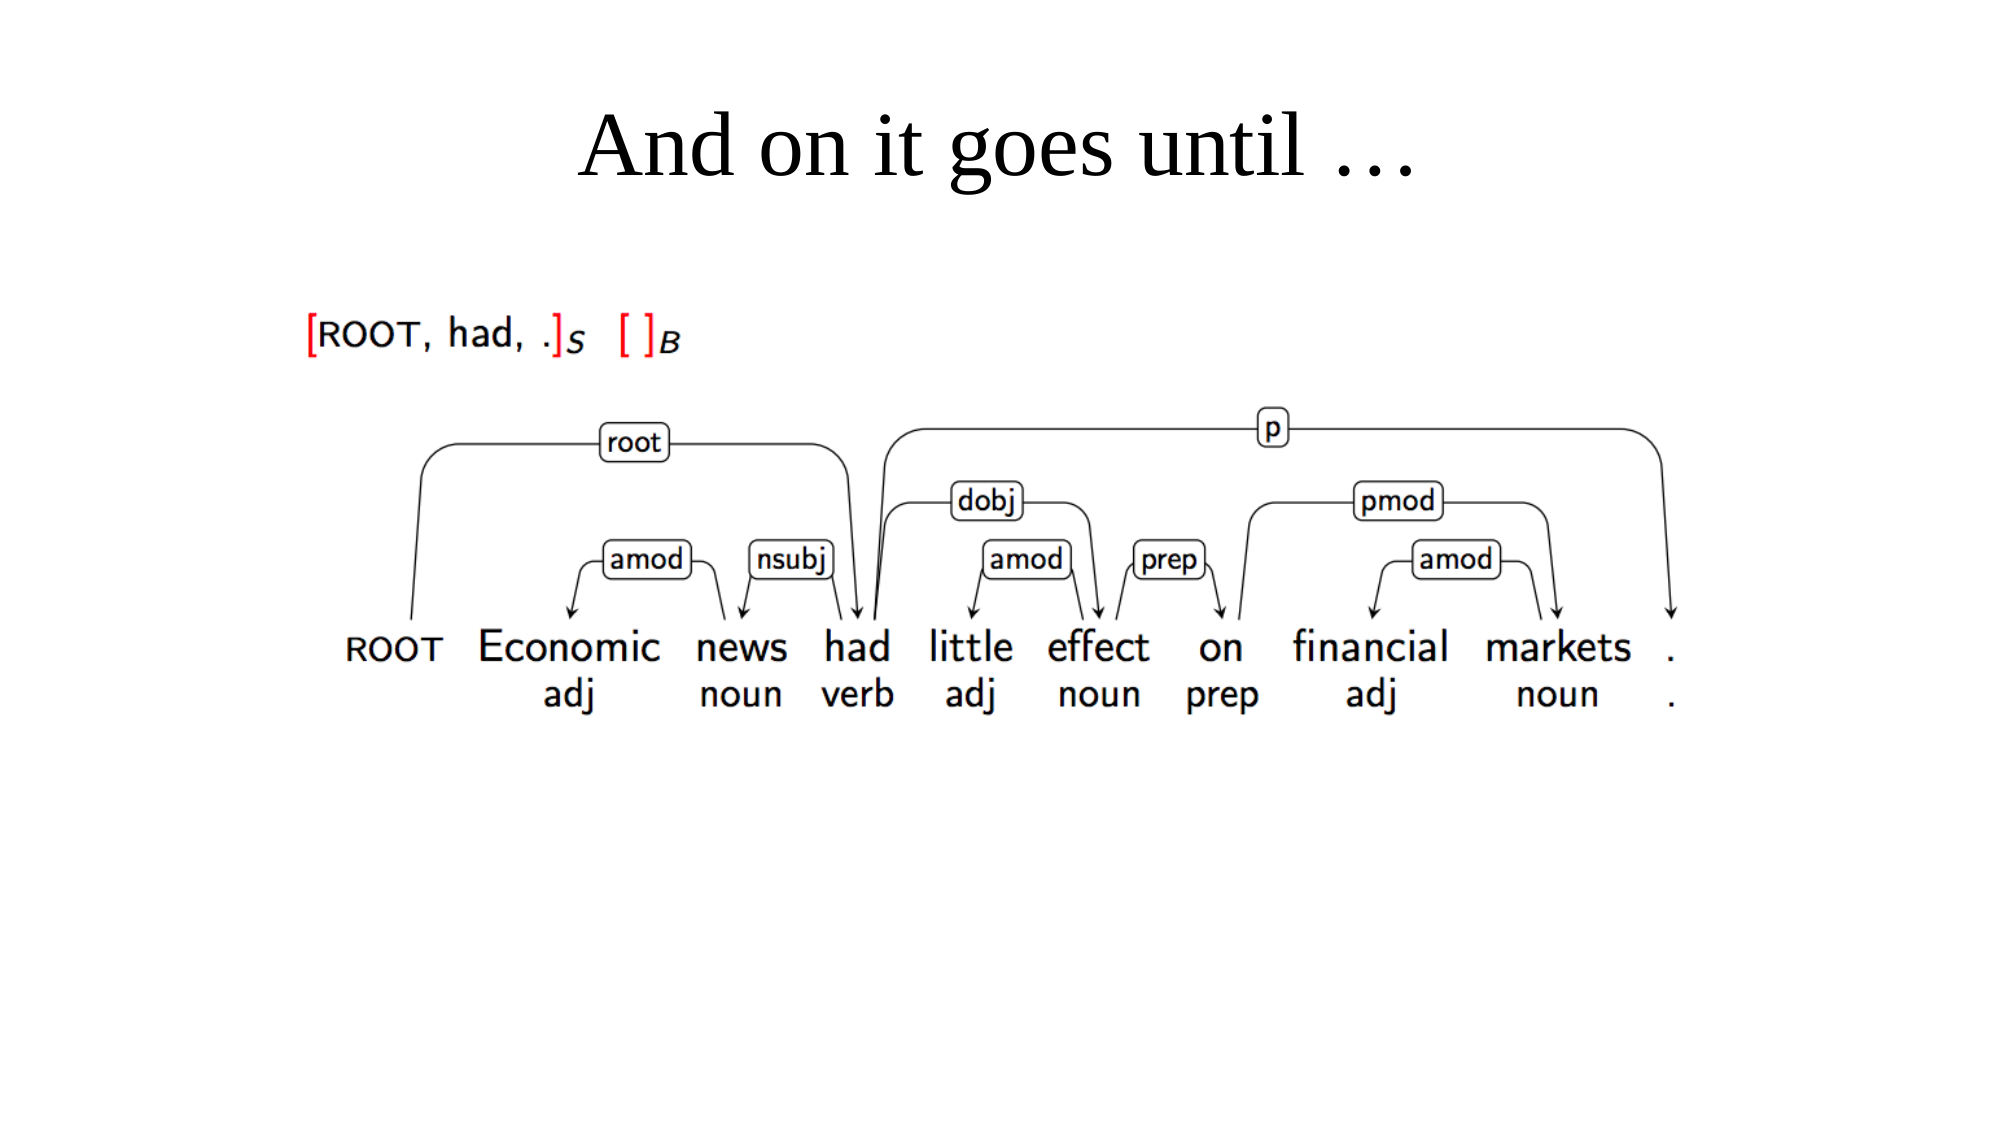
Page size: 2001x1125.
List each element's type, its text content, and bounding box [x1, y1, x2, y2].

picture [249, 274, 1751, 847]
title And on it goes until … [99, 45, 1900, 233]
